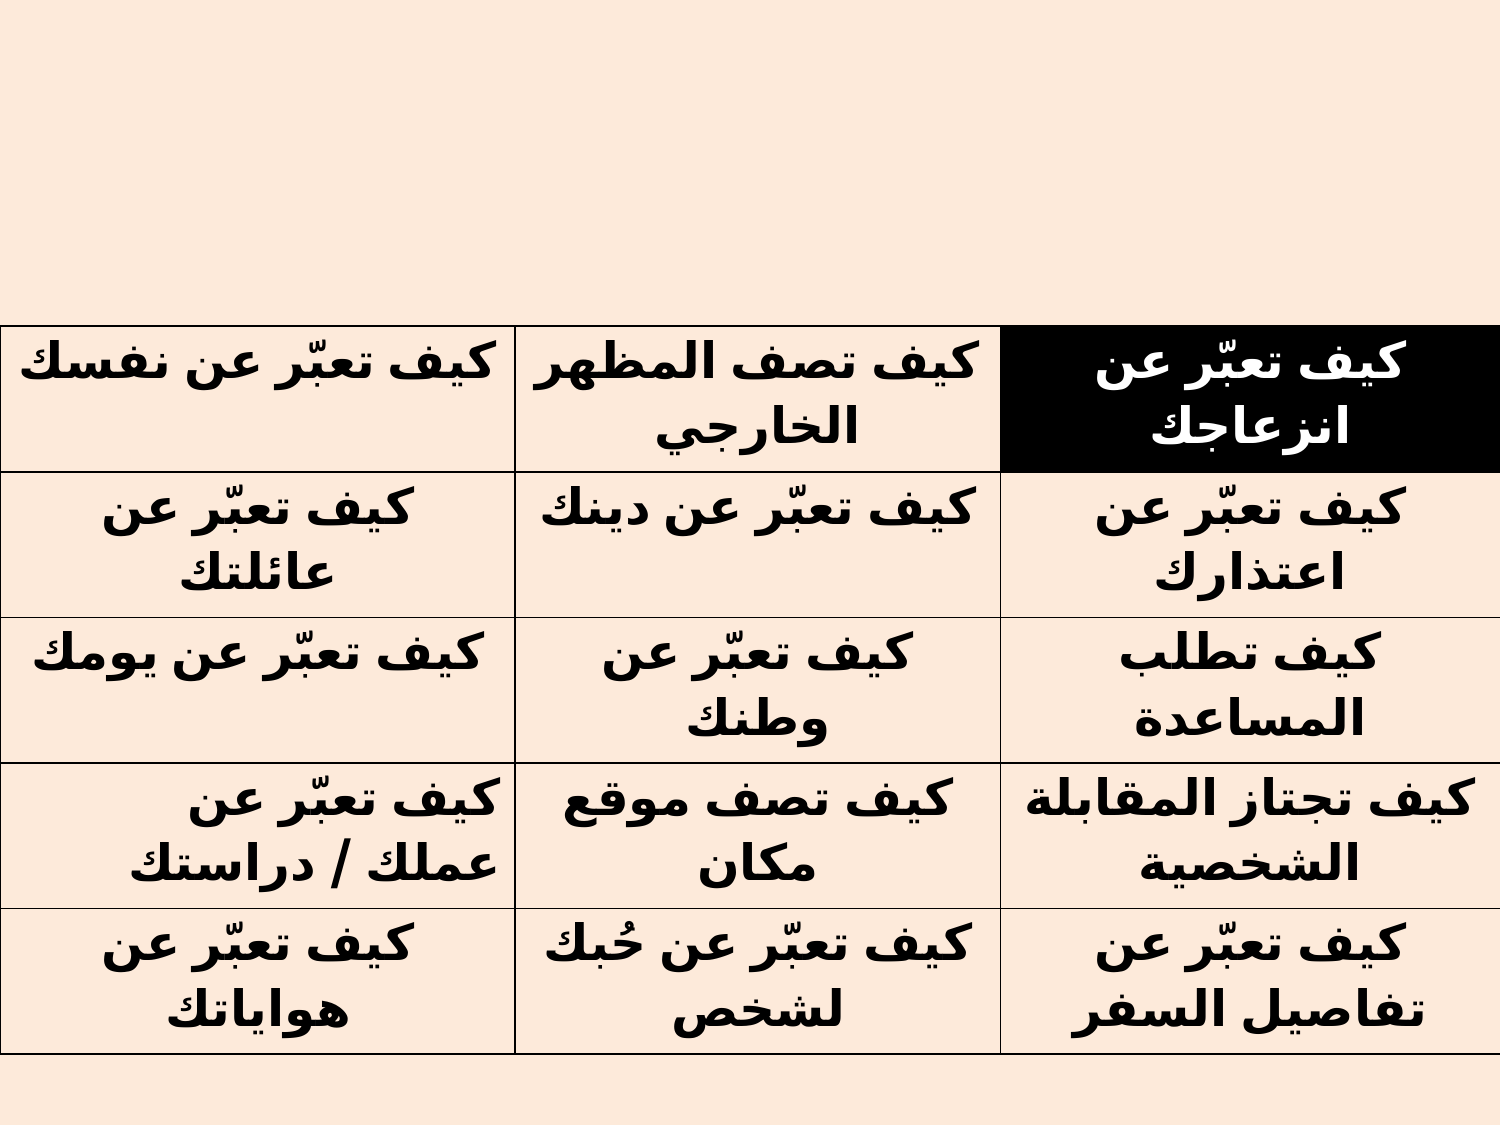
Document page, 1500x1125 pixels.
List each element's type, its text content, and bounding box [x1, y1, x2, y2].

table_cell كيف تعبّر عن عملك / دراستك [1, 764, 514, 908]
table_cell كيف تعبّر عن وطنك [516, 618, 1000, 762]
table_cell كيف تطلب المساعدة [1001, 618, 1500, 762]
table_cell كيف تعبّر عن اعتذارك [1001, 473, 1500, 617]
table_header كيف تعبّر عن نفسك [1, 327, 514, 471]
table_cell كيف تعبّر عن حُبك لشخص [516, 909, 1000, 1053]
table_cell كيف تعبّر عن دينك [516, 473, 1000, 617]
title [0, 0, 1500, 325]
title [0, 1055, 1500, 1125]
table_cell كيف تصف موقع مكان [516, 764, 1000, 908]
table_cell كيف تعبّر عن هواياتك [1, 909, 514, 1053]
table_header كيف تعبّر عن انزعاجك [1001, 327, 1500, 471]
table_cell كيف تجتاز المقابلة الشخصية [1001, 764, 1500, 908]
table_header كيف تصف المظهر الخارجي [516, 327, 1000, 471]
table_cell كيف تعبّر عن تفاصيل السفر [1001, 909, 1500, 1053]
table_cell كيف تعبّر عن عائلتك [1, 473, 514, 617]
table_cell كيف تعبّر عن يومك [1, 618, 514, 762]
